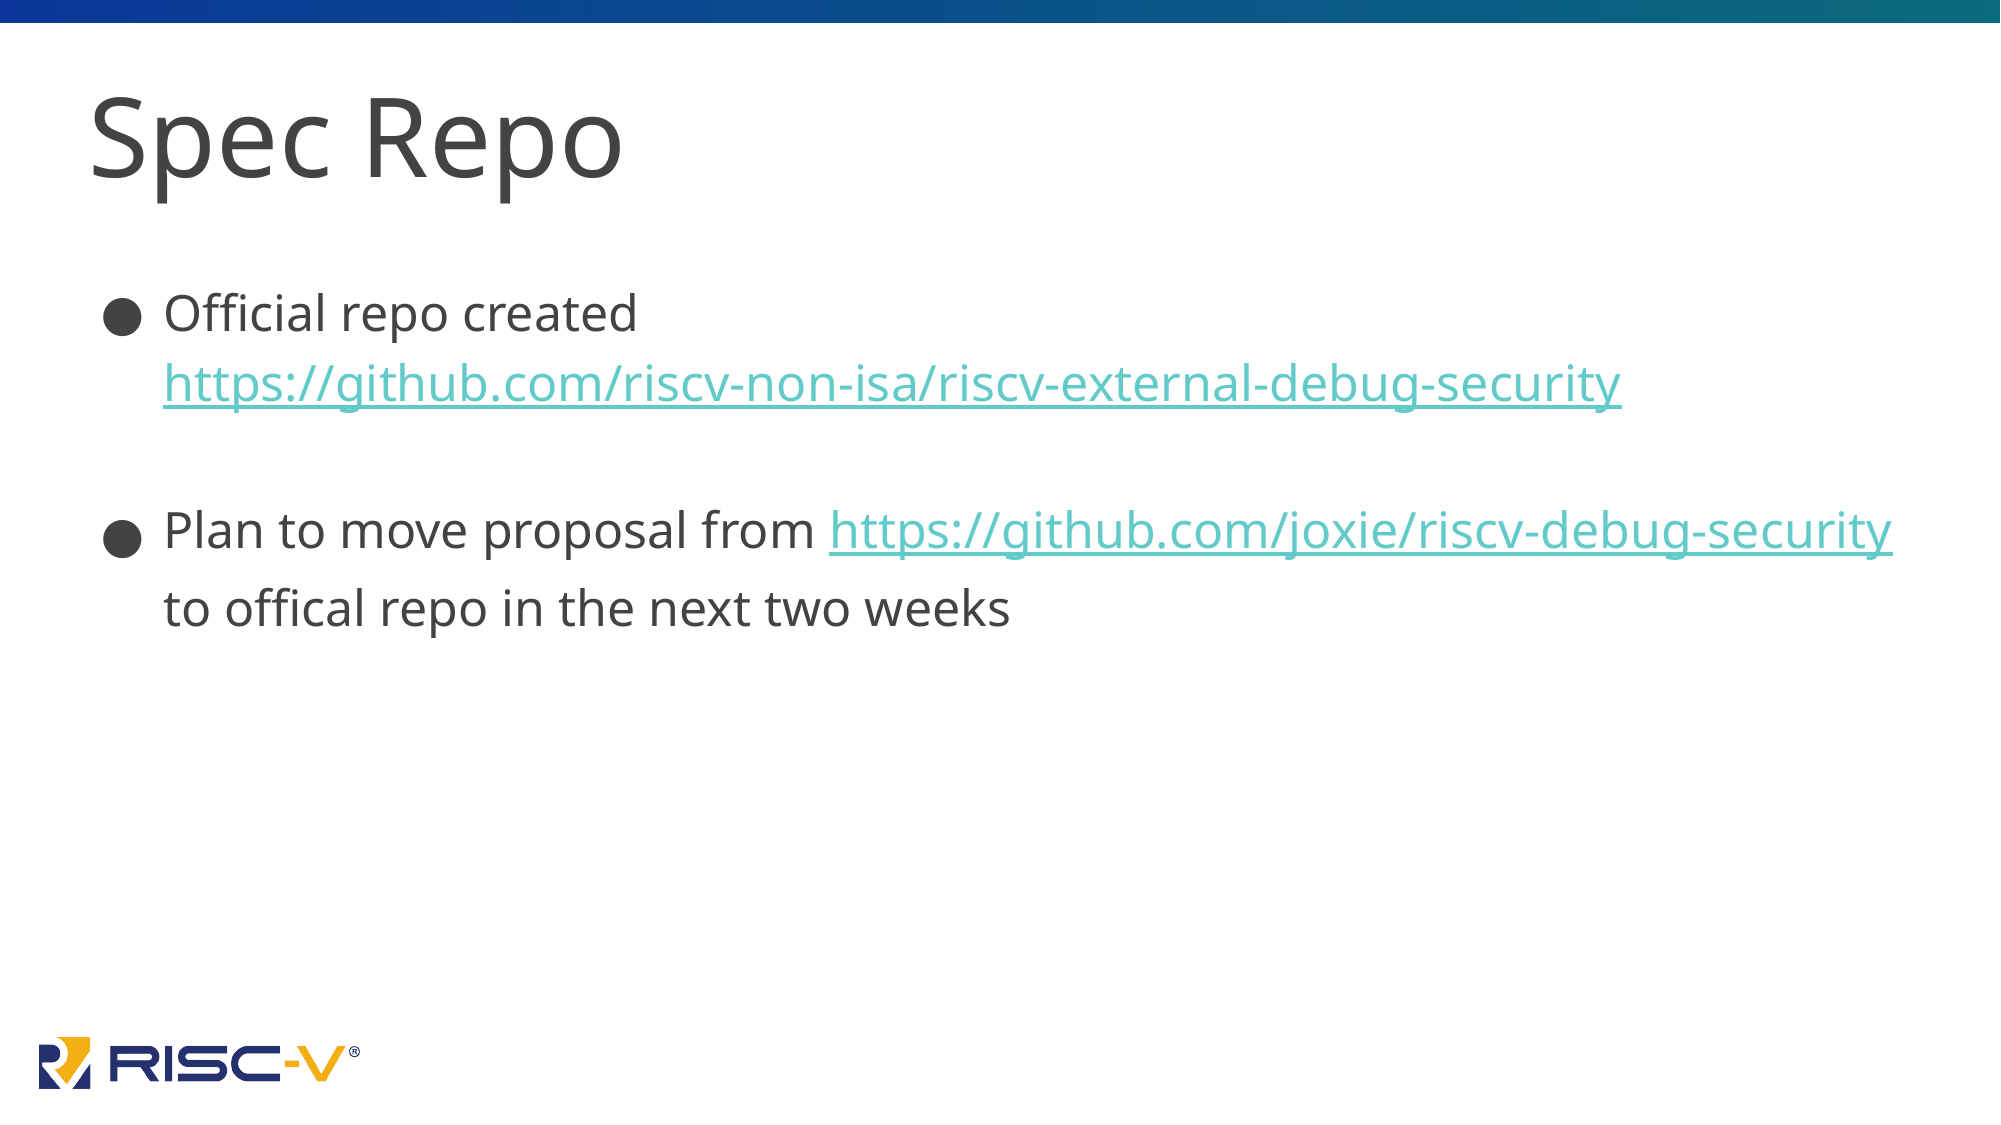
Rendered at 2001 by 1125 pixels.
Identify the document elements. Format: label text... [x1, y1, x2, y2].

picture [39, 1037, 360, 1089]
list Official repo created https://github.com/riscv-non-isa/riscv-external-debug-security Plan to move proposal from https://github.com/joxie/riscv-debug-security to offical repo in the next two weeks [68, 252, 1932, 1000]
title Spec Repo [68, 47, 1932, 211]
